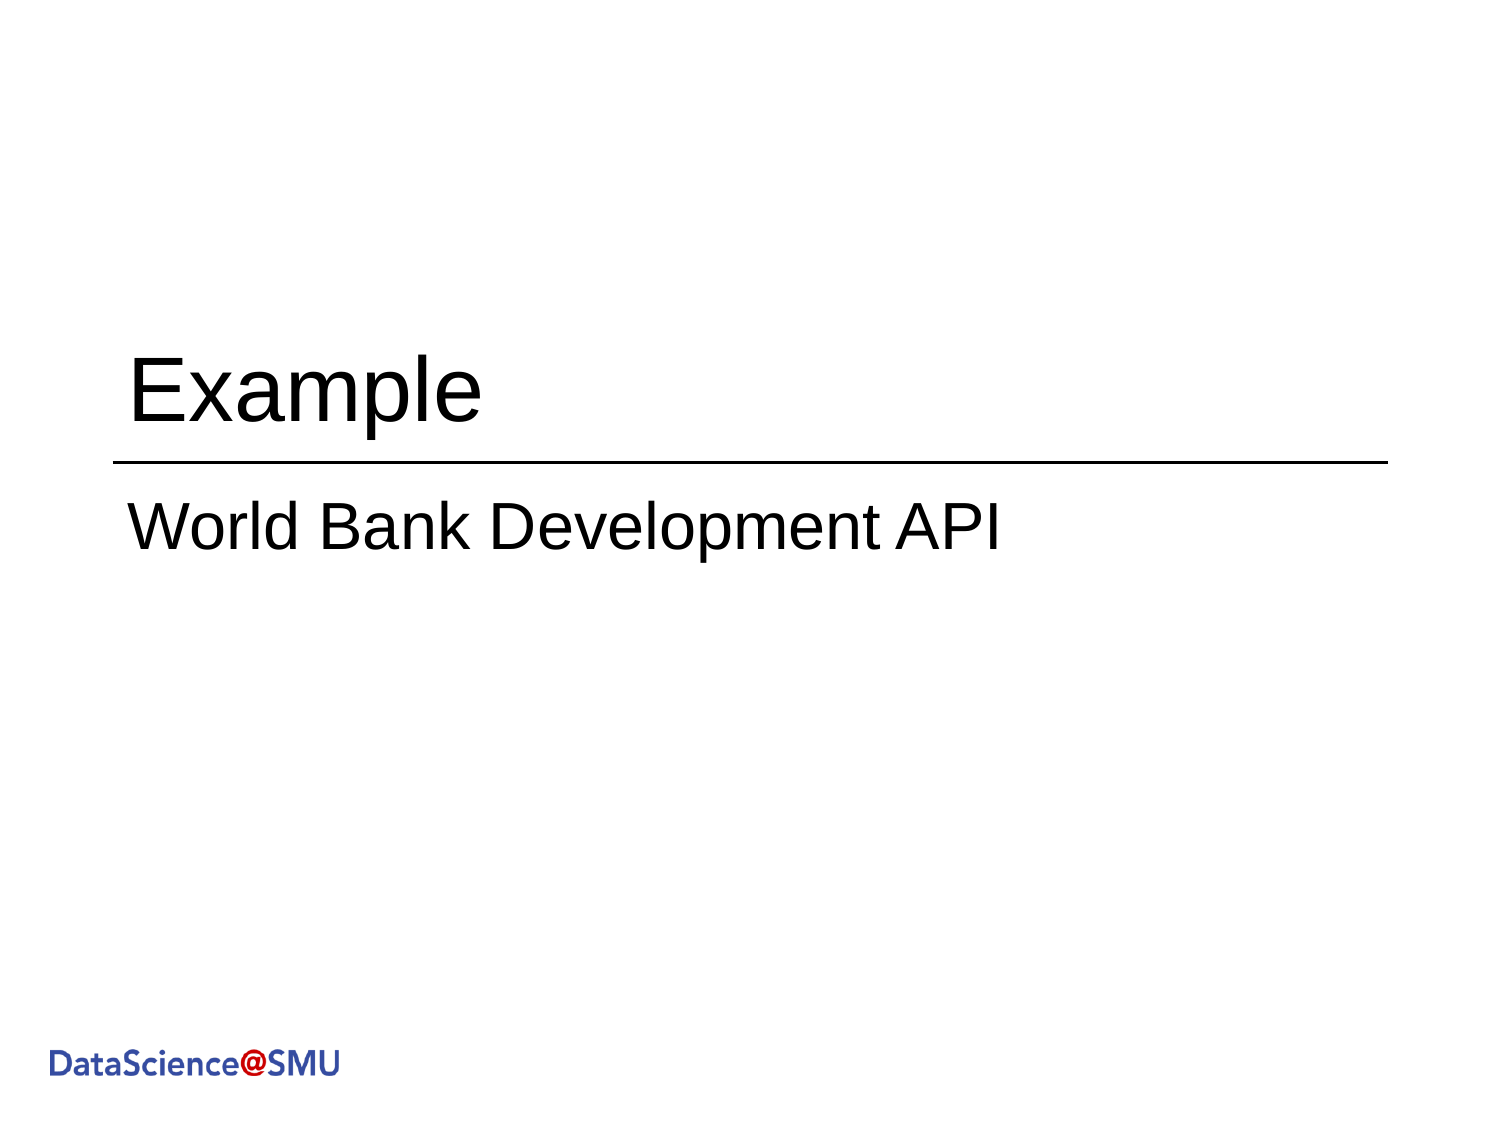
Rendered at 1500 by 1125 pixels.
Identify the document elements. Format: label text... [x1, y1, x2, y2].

title Example [112, 299, 1388, 448]
picture [50, 1049, 339, 1076]
subtitle World Bank Development API [112, 474, 1388, 763]
